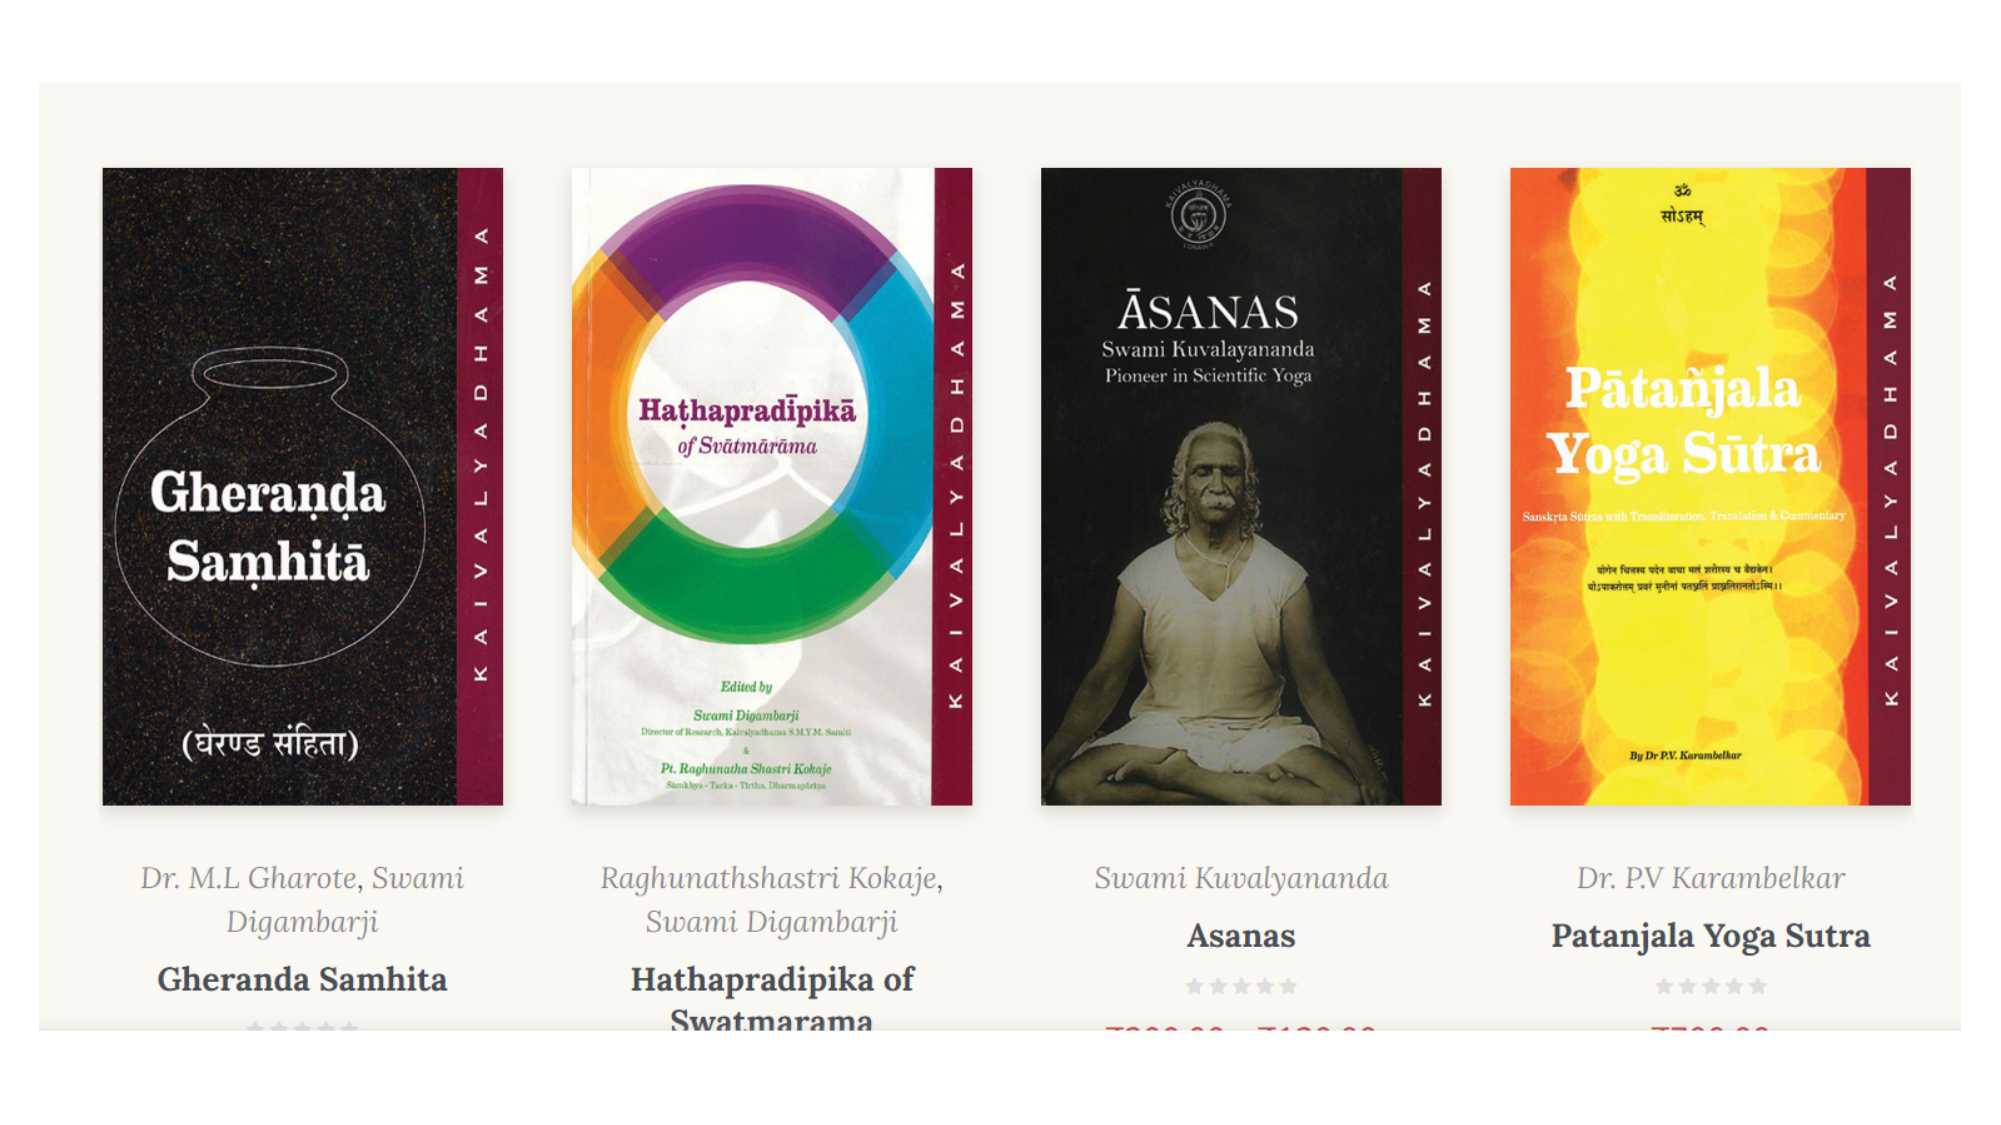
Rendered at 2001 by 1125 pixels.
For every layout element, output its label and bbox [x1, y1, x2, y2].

picture [39, 82, 1961, 1042]
